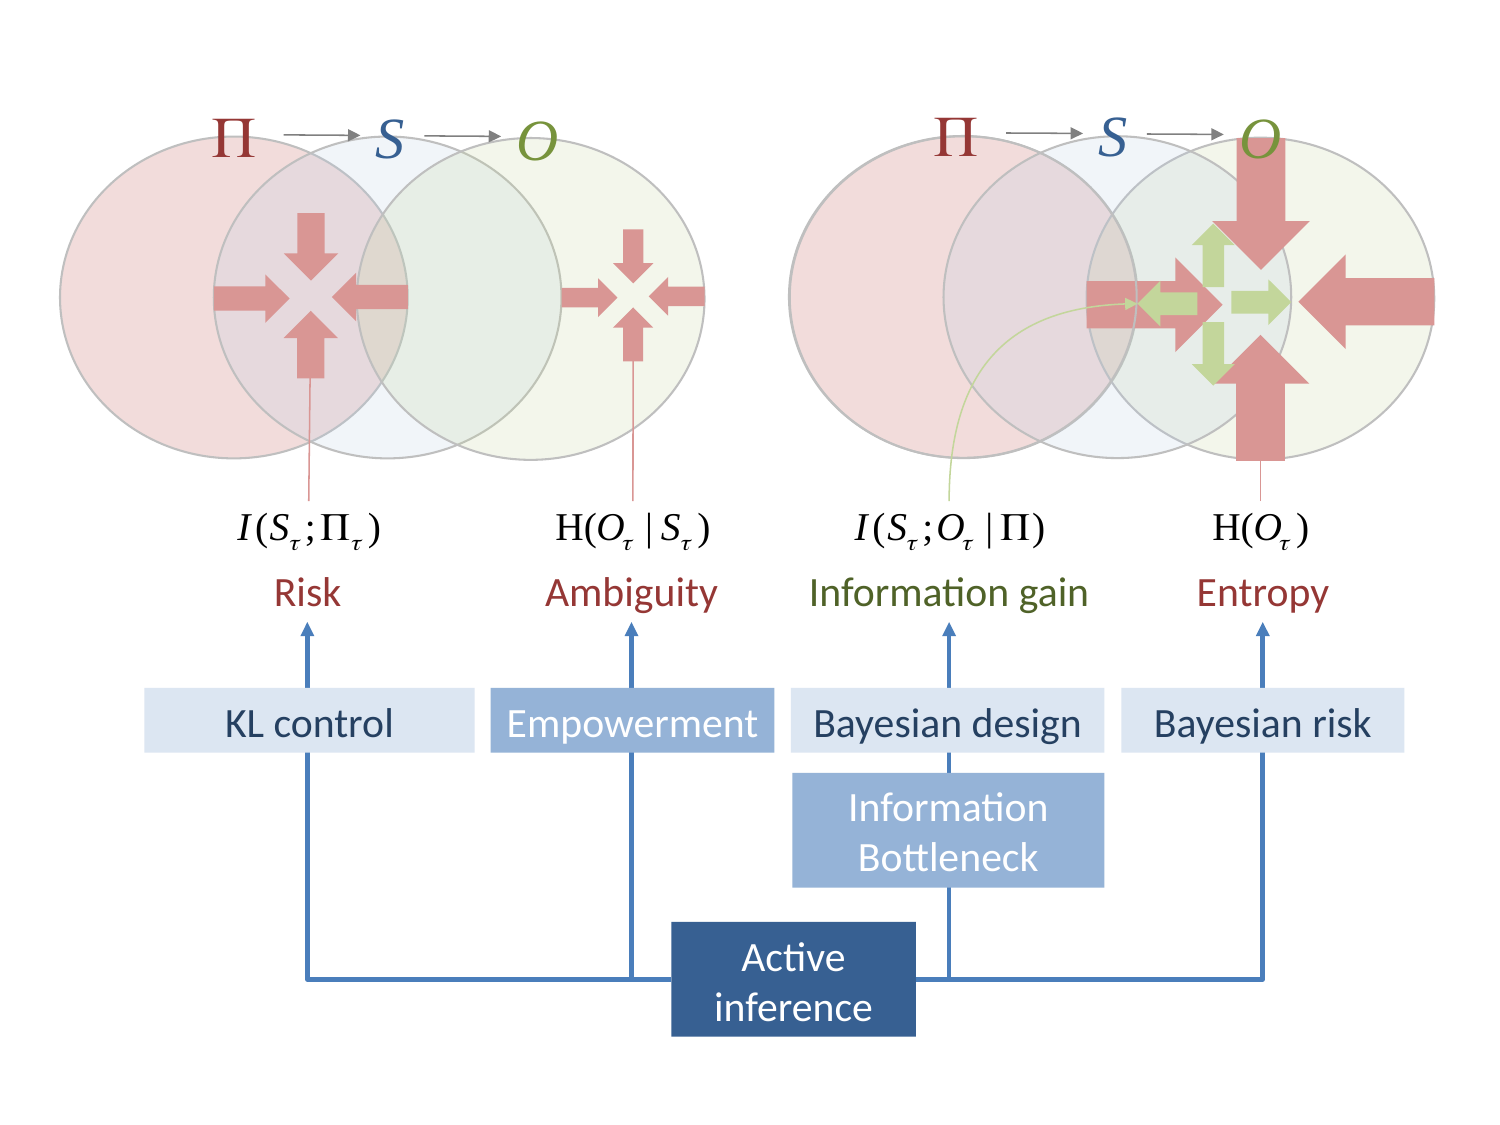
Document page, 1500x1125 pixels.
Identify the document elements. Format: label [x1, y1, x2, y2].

text_box [59, 89, 1435, 1039]
